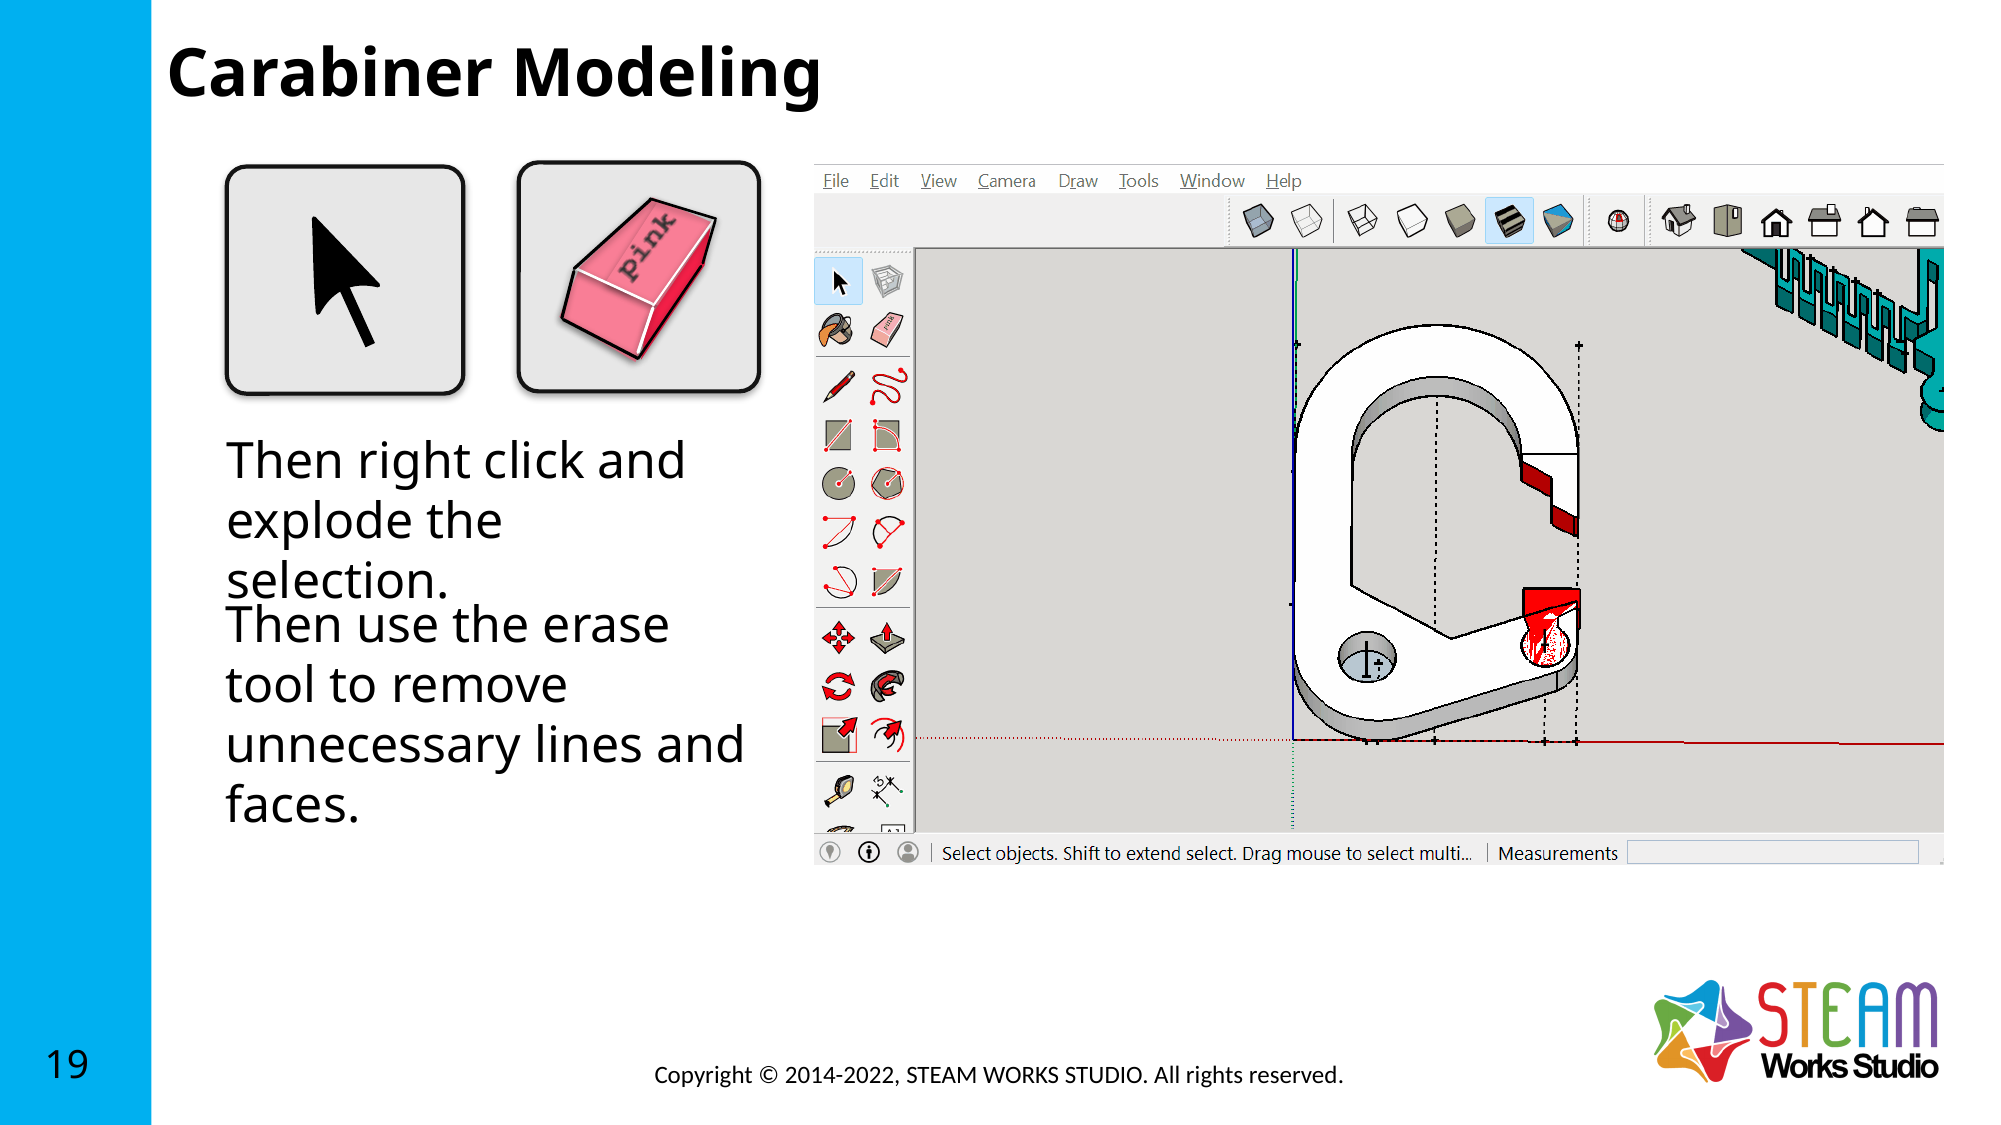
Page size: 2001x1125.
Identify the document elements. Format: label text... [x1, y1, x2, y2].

picture [1650, 976, 1942, 1086]
text_box Then right click and explode the selection. [212, 420, 753, 585]
text_box Carabiner Modeling [151, 22, 839, 118]
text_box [518, 162, 760, 392]
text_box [226, 166, 464, 394]
text_box 19 [29, 1031, 171, 1094]
picture [813, 162, 1944, 866]
text_box Then use the erase tool to remove unnecessary lines and faces. [210, 585, 784, 840]
